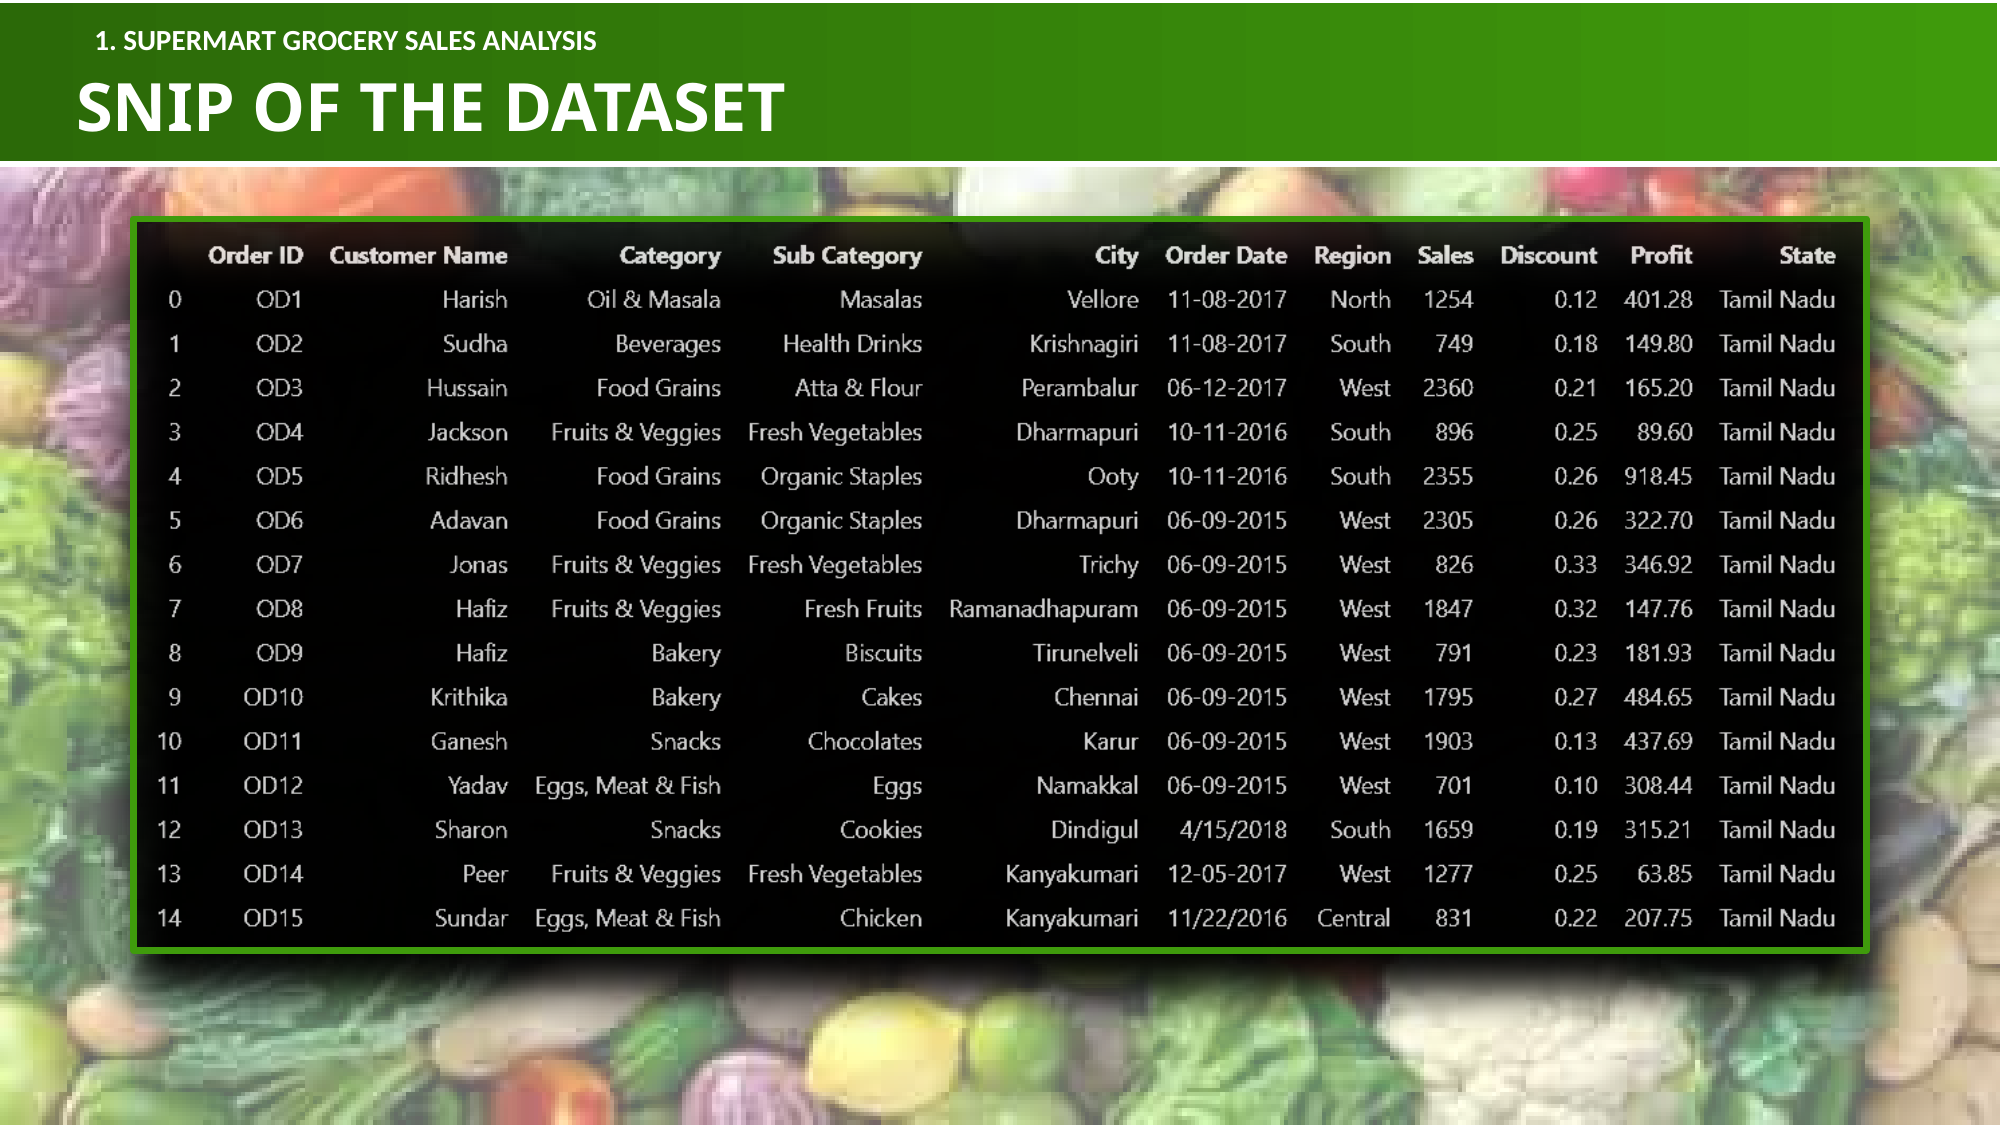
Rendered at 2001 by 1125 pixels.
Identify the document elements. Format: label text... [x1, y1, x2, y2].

text_box SNIP OF THE DATASET [61, 57, 802, 153]
text_box 1. SUPERMART GROCERY SALES ANALYSIS [0, 0, 2000, 165]
picture [136, 221, 1864, 948]
text_box 3. MOVIE RECOMMENDER SYSTEM [0, 165, 2000, 1125]
